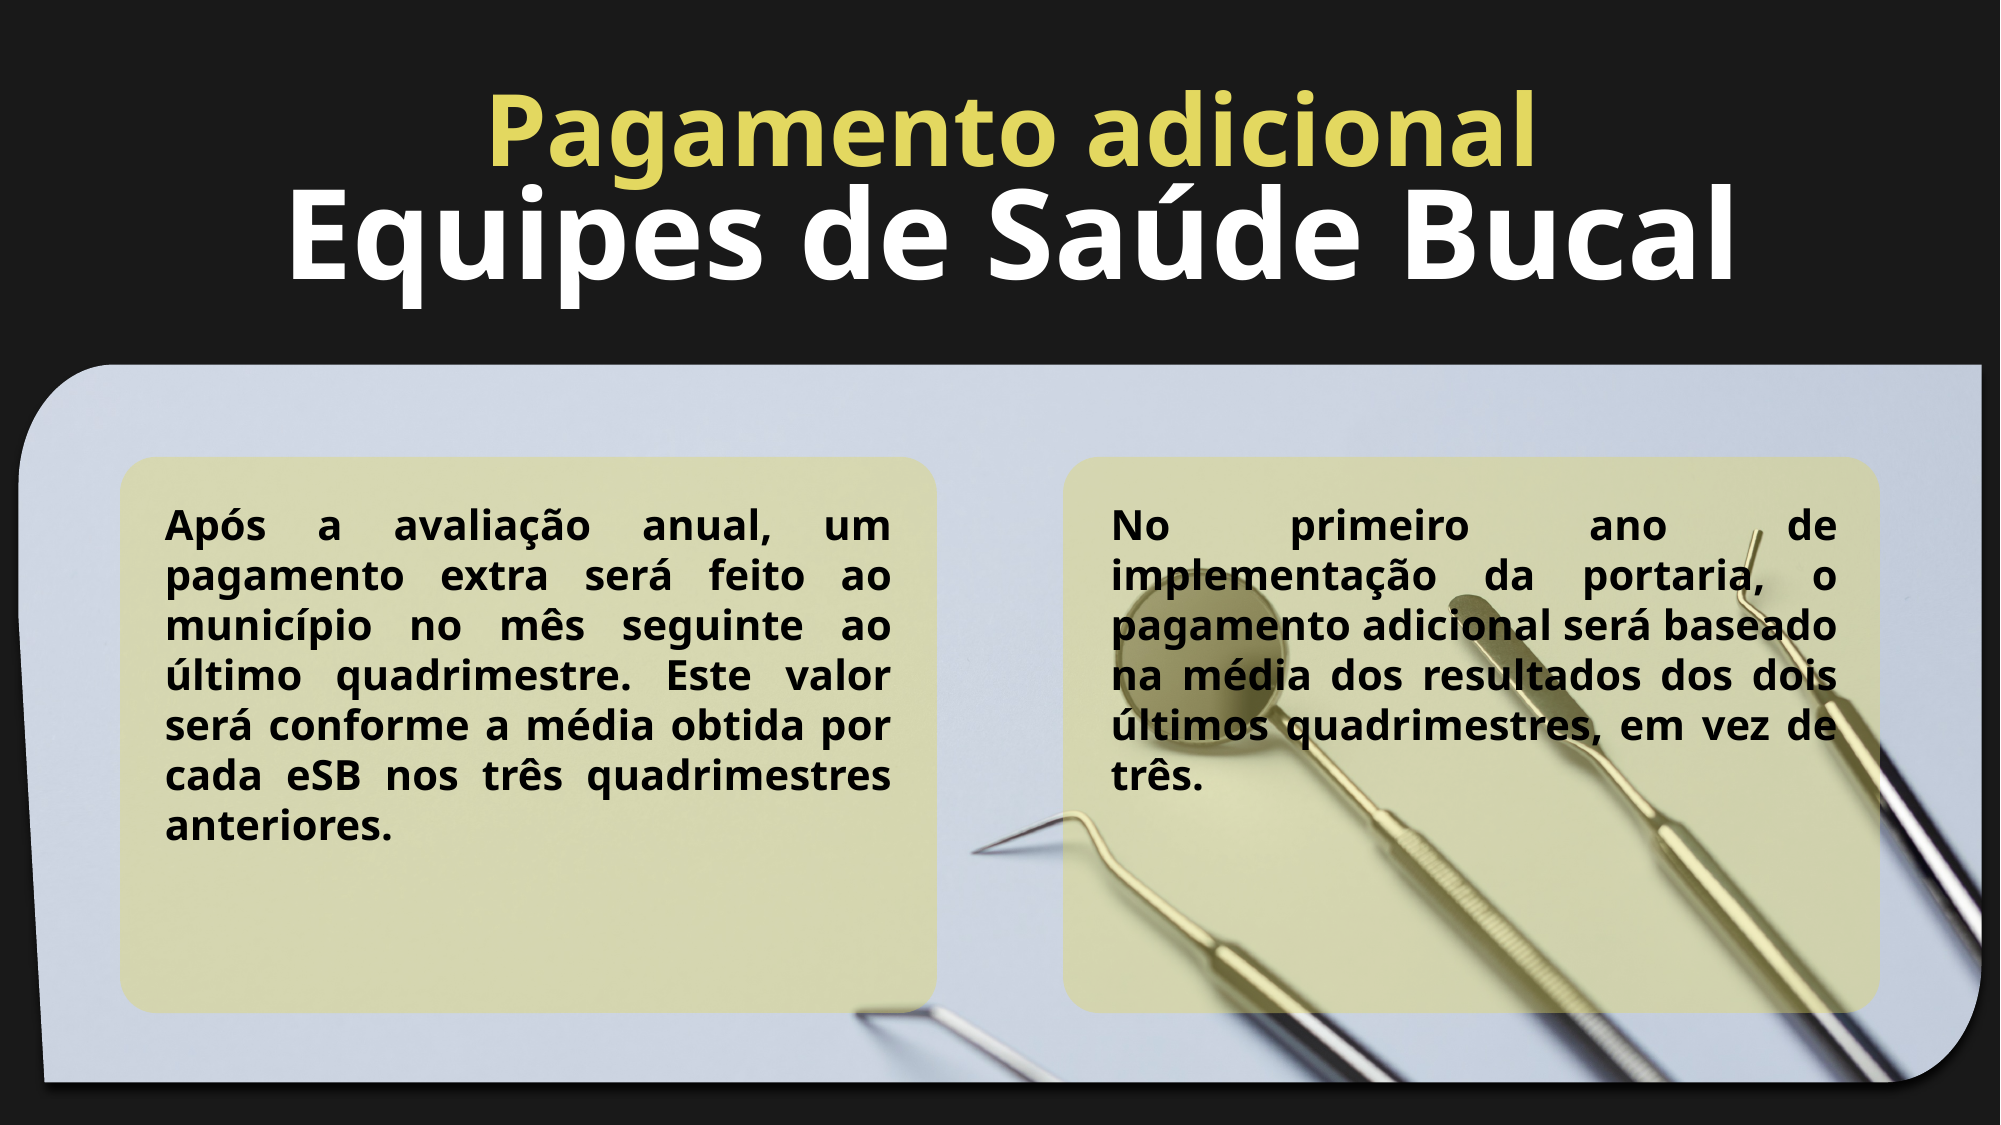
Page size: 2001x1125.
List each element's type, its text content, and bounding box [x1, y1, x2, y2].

text_box Pagamento adicional [43, 58, 1982, 194]
picture [18, 364, 1982, 1083]
text_box Equipes de Saúde Bucal [43, 194, 1982, 313]
